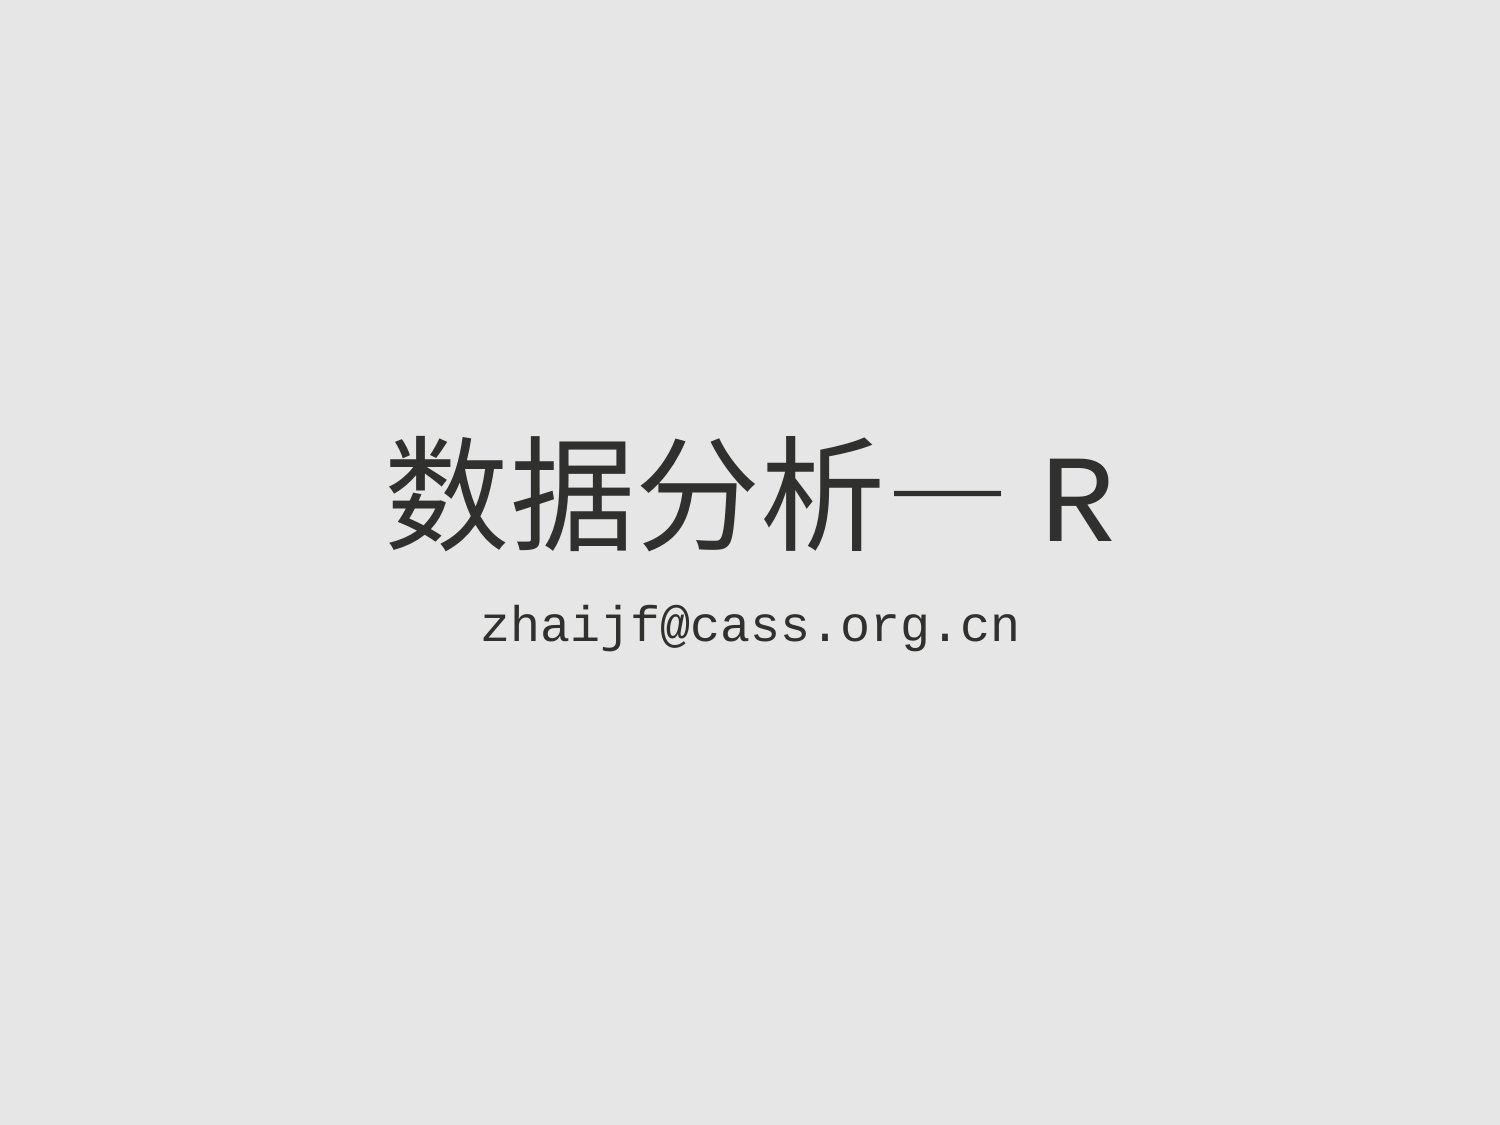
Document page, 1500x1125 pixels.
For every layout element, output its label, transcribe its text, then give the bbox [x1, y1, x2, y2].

subtitle zhaijf@cass.org.cn [187, 590, 1313, 863]
title 数据分析—R [112, 184, 1388, 576]
